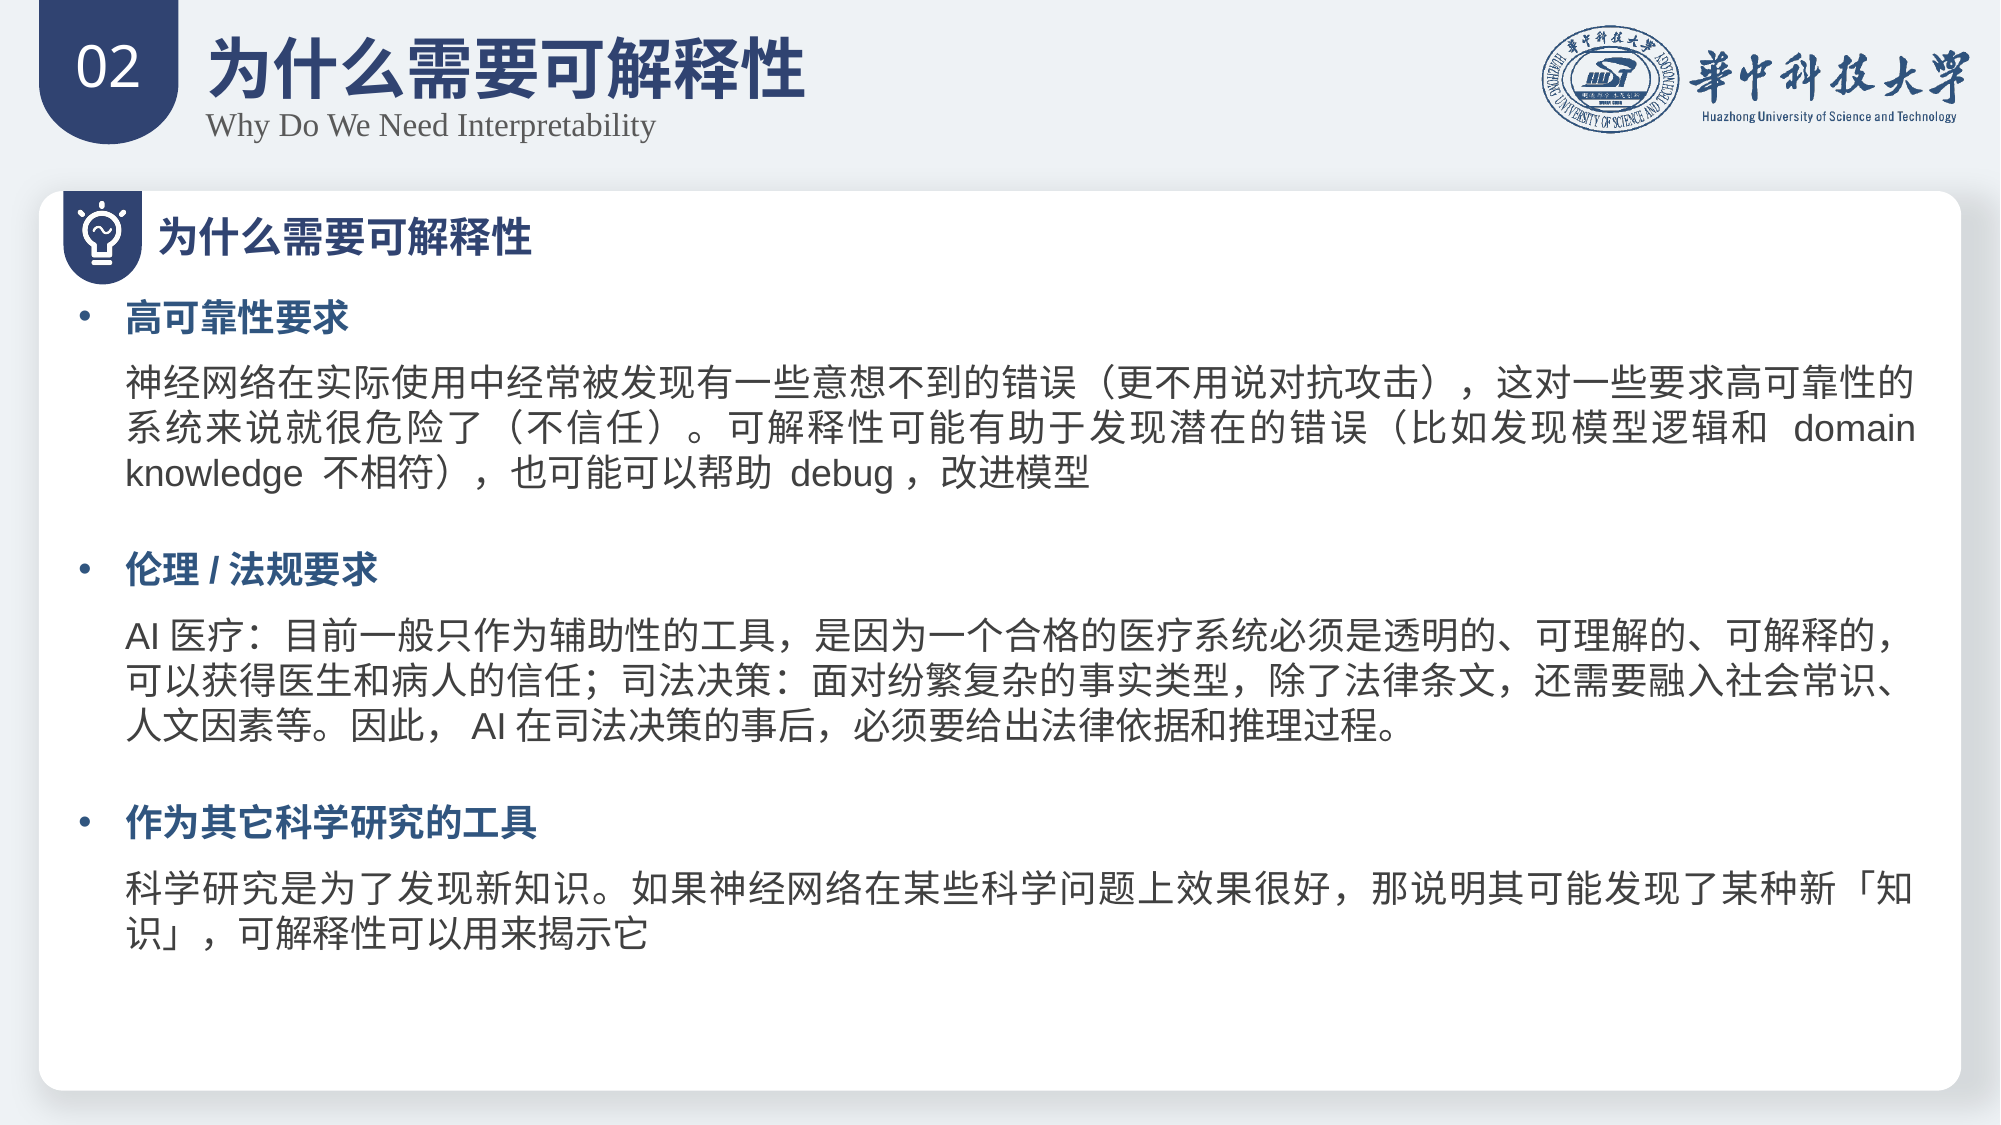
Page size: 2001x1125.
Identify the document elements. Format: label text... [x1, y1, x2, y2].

text_box Why Do We Need Interpretability [190, 95, 673, 150]
text_box [38, 0, 180, 146]
text_box 02 [60, 21, 157, 107]
text_box 为什么需要可解释性 [147, 202, 548, 268]
picture [0, 0, 2001, 1125]
text_box [37, 189, 1963, 1092]
text_box 为什么需要可解释性 [191, 19, 822, 114]
text_box 高可靠性要求 神经网络在实际使用中经常被发现有一些意想不到的错误（更不用说对抗攻击），这对一些要求高可靠性的系统来说就很危险了（不信任）。可解释性可能有助于发现潜在的错误（比如发现模型逻辑和 domain knowledge 不相符），也可能可以帮助 debug，改进模型 伦理/法规要求 AI医疗：目前一般只作为辅助性的工具，是因为一个合格的医疗系统必须是透明的、可理解的、可解释的，可以获得医生和病人的信任；司法决策：面对纷繁复杂的事实类型，除了法律条文，还需要融入社会常识、人文因素等。因此，AI在司法决策的事后，必须要给出法律依据和推理过程。 作为其它科学研究的工具 科学研究是为了发现新知识。如果神经网络在某些科学问题上效果很好，那说明其可能发现了某种新「知识」，可解释性可以用来揭示它 [63, 286, 1931, 963]
